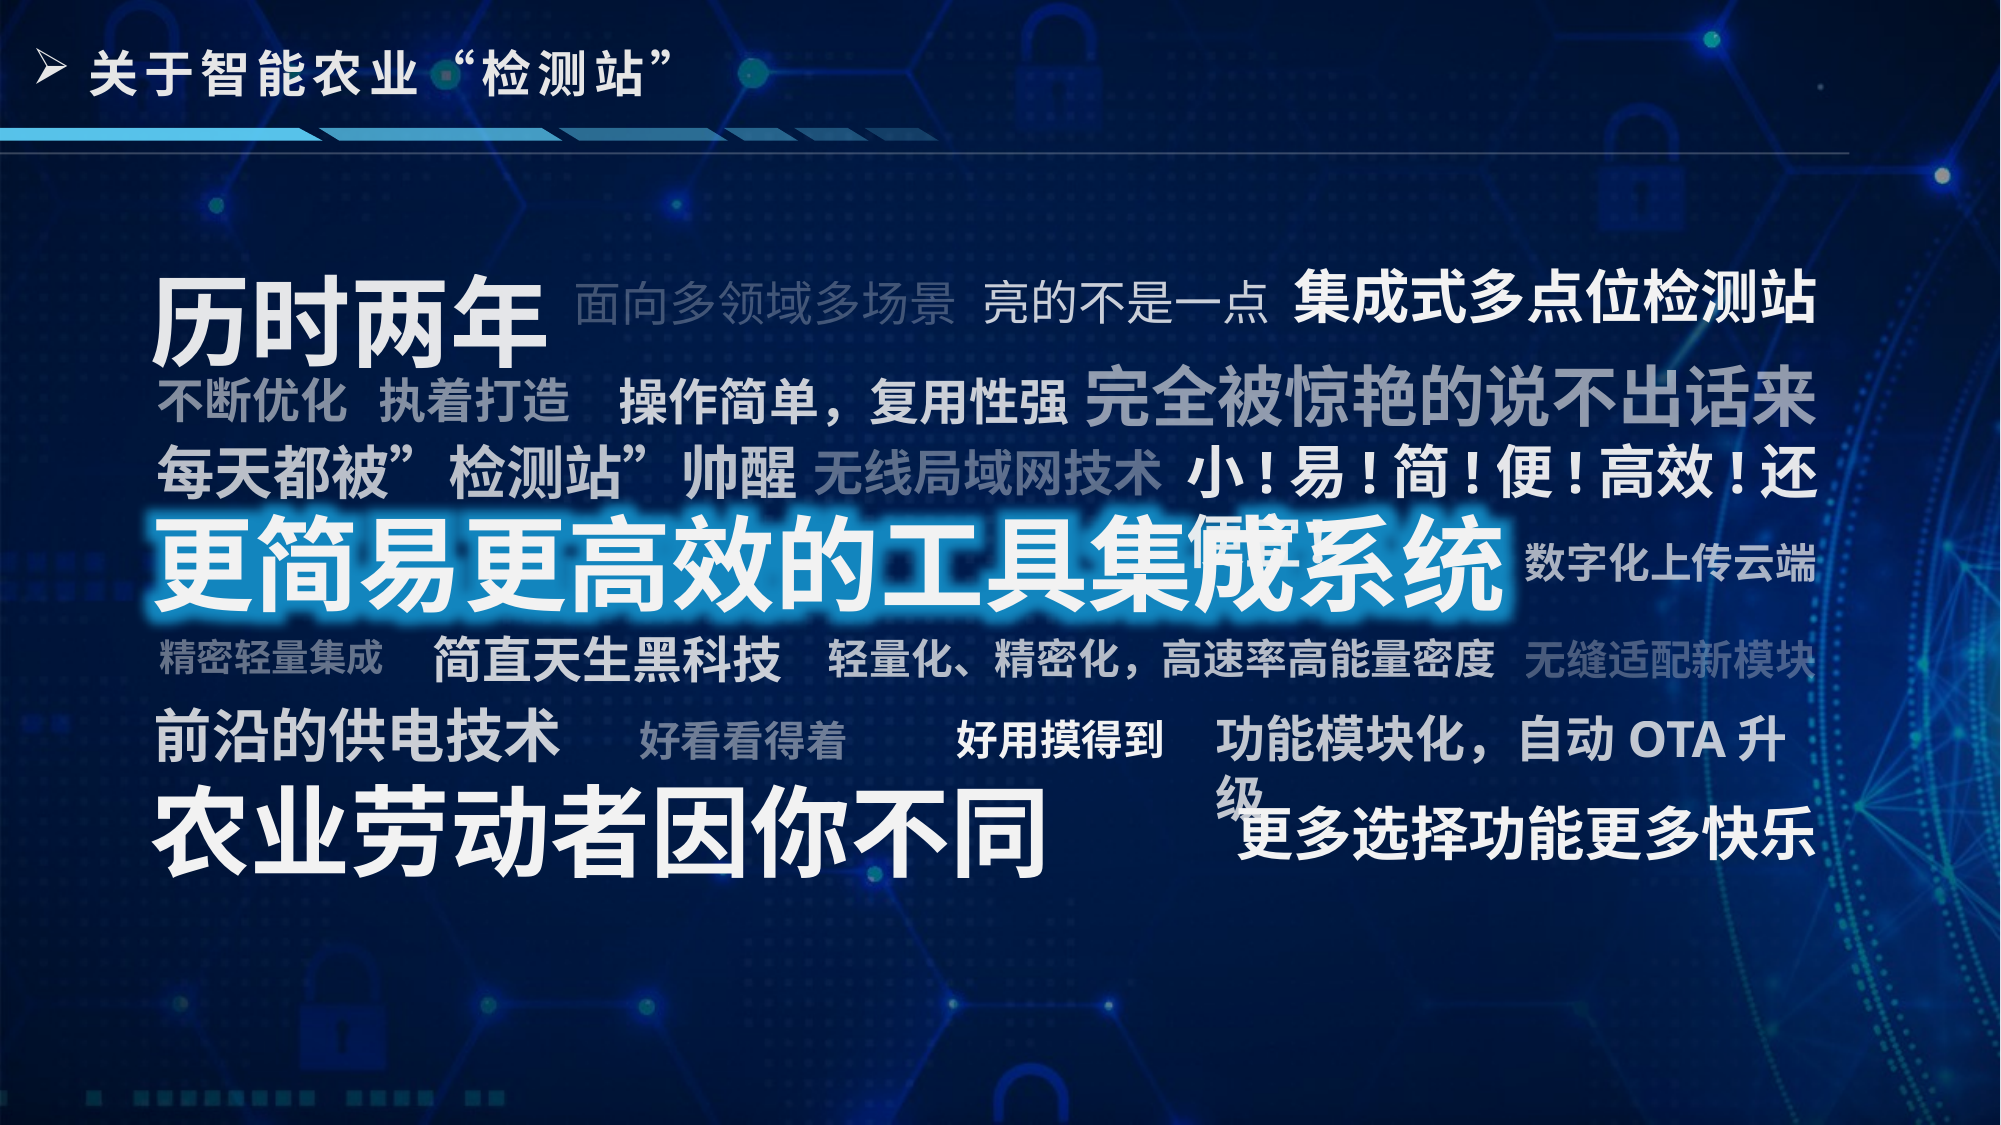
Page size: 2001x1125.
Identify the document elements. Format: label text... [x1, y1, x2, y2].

text_box 完全被惊艳的说不出话来 [1069, 347, 1836, 442]
text_box 更简易更高效的工具集成系统 [135, 491, 1527, 632]
text_box 小!易!简!便!高效!还便宜！ [1171, 428, 1840, 583]
text_box 历时两年 [135, 252, 576, 387]
text_box 功能模块化，自动OTA升级 [1201, 700, 1843, 835]
text_box 精密轻量集成 [144, 626, 417, 686]
text_box 关于智能农业“检测站” [17, 34, 716, 110]
text_box 简直天生黑科技 [417, 620, 799, 696]
text_box 前沿的供电技术 [139, 691, 581, 762]
text_box 农业劳动者因你不同 [135, 762, 1134, 897]
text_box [0, 127, 939, 141]
text_box 无线局域网技术 [775, 434, 1185, 510]
text_box 操作简单，复用性强 [604, 363, 1087, 438]
text_box 好看看得着 [624, 707, 864, 772]
text_box 每天都被”检测站”帅醒 [142, 428, 821, 514]
text_box 无缝适配新模块 [1510, 626, 1835, 692]
text_box 集成式多点位检测站 [1278, 252, 1850, 338]
text_box 更多选择功能更多快乐 [1220, 835, 1838, 875]
text_box 亮的不是一点 [966, 265, 1287, 338]
text_box 轻量化、精密化，高速率高能量密度 [813, 625, 1514, 691]
text_box 数字化上传云端 [1510, 529, 1835, 595]
text_box 好用摸得到 [941, 706, 1185, 772]
text_box 不断优化 [142, 363, 364, 436]
picture [0, 0, 2001, 1125]
text_box 面向多领域多场景 [550, 266, 982, 339]
text_box 执着打造 [364, 363, 587, 436]
